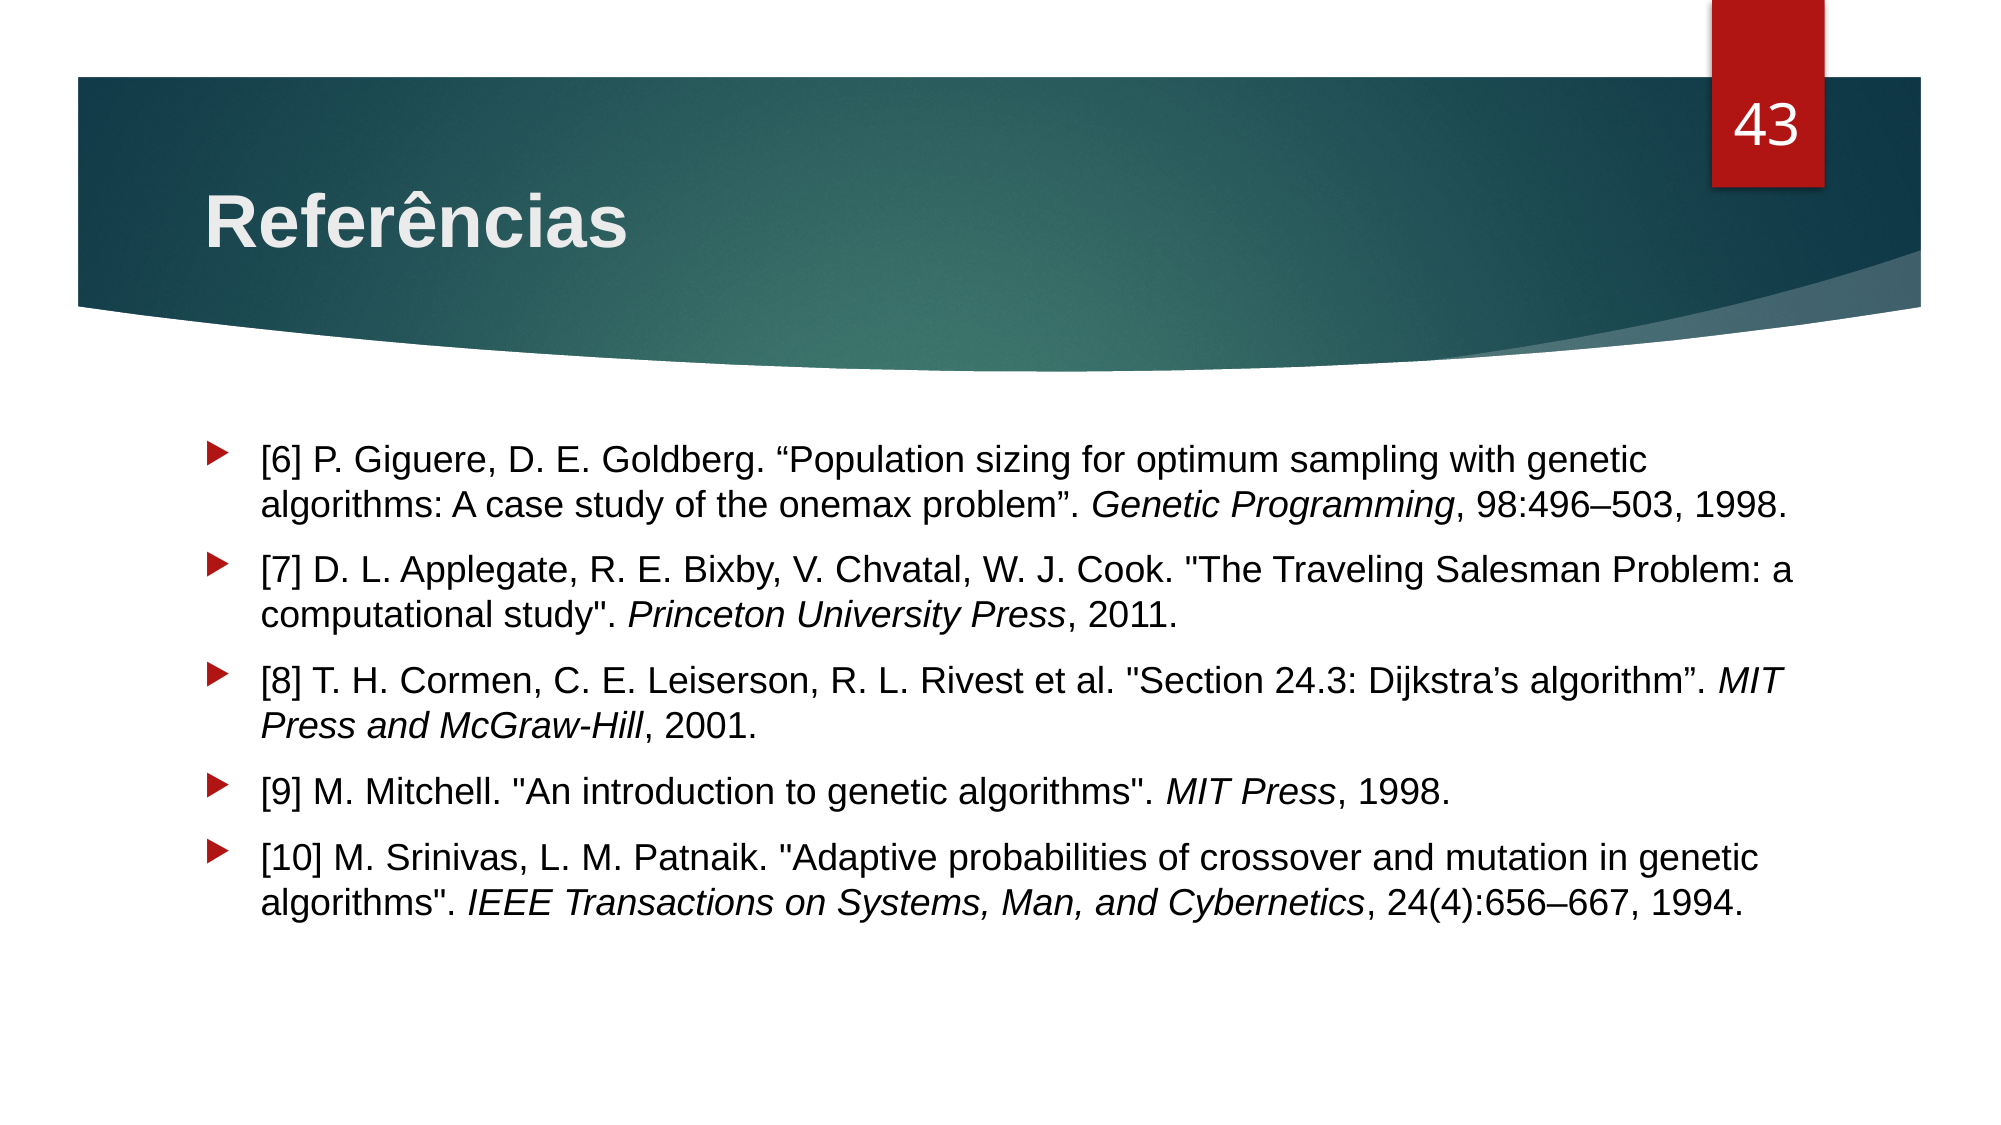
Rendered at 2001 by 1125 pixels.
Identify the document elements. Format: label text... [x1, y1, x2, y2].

title Referências [189, 159, 1638, 276]
slide_number 42 [1698, 48, 1836, 175]
list [6] P. Giguere, D. E. Goldberg. “Population sizing for optimum sampling with genetic algorithms: A case study of the onemax problem”. Genetic Programming, 98:496–503, 1998. [7] D. L. Applegate, R. E. Bixby, V. Chvatal, W. J. Cook. "The Traveling Salesman Problem: a computational study". Princeton University Press, 2011. [8] T. H. Cormen, C. E. Leiserson, R. L. Rivest et al. "Section 24.3: Dijkstra’s algorithm”. MIT Press and McGraw-Hill, 2001. [9] M. Mitchell. "An introduction to genetic algorithms". MIT Press, 1998. [10] M. Srinivas, L. M. Patnaik. "Adaptive probabilities of crossover and mutation in genetic algorithms". IEEE Transactions on Systems, Man, and Cybernetics, 24(4):656–667, 1994. [189, 427, 1836, 988]
